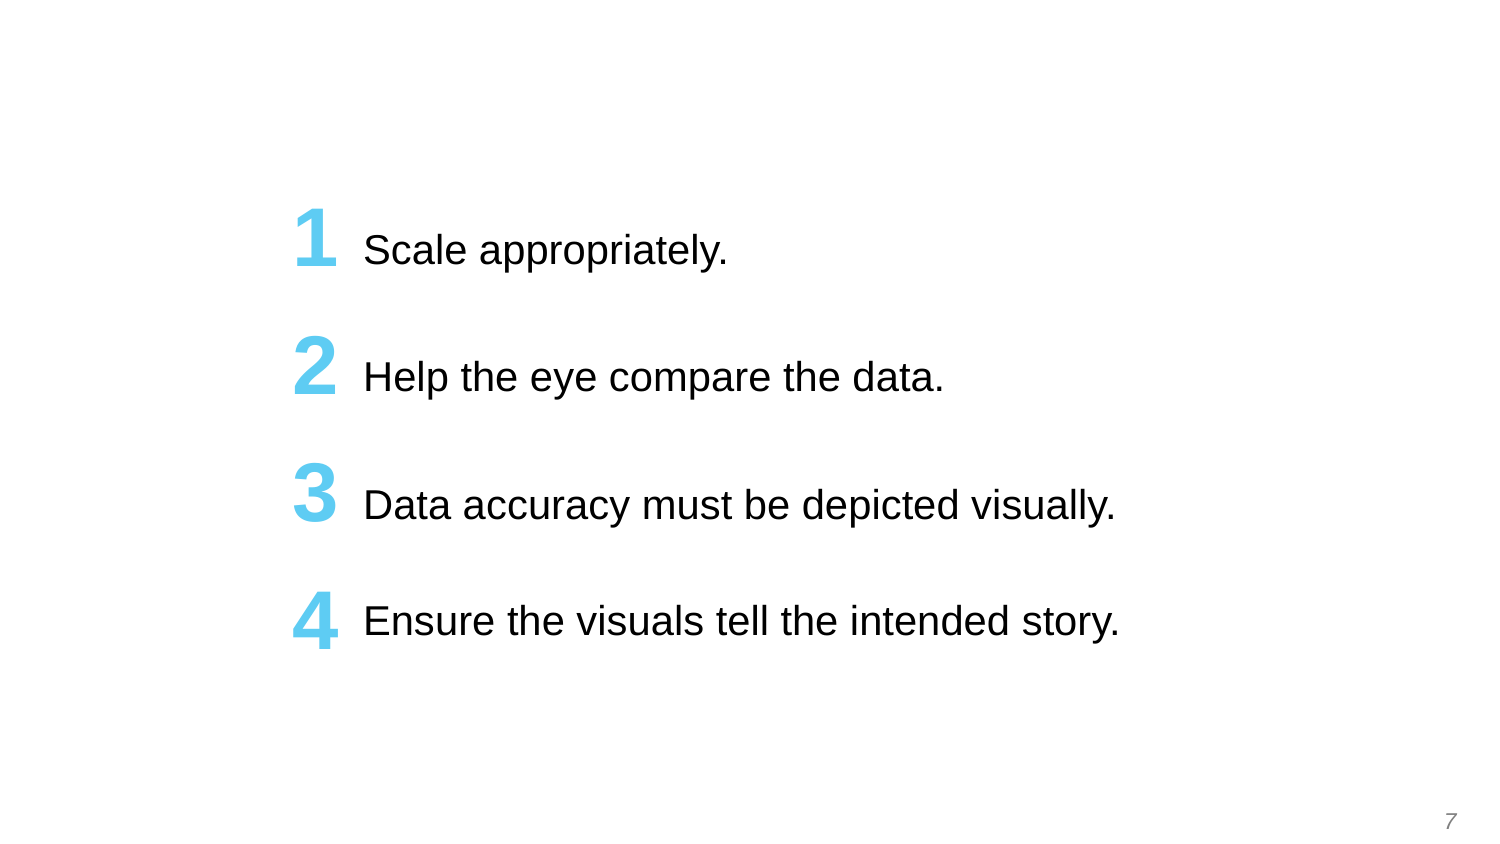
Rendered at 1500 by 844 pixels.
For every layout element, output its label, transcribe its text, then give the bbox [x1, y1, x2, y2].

table_cell 4 [263, 557, 333, 684]
table_header 1 [263, 174, 333, 302]
table_cell Data accuracy must be depicted visually. [333, 429, 1325, 557]
table_cell 2 [263, 302, 333, 429]
table_cell Help the eye compare the data. [333, 302, 1325, 429]
table_header Scale appropriately. [333, 174, 1325, 302]
table_cell Ensure the visuals tell the intended story. [333, 557, 1325, 684]
table_cell 3 [263, 429, 333, 557]
